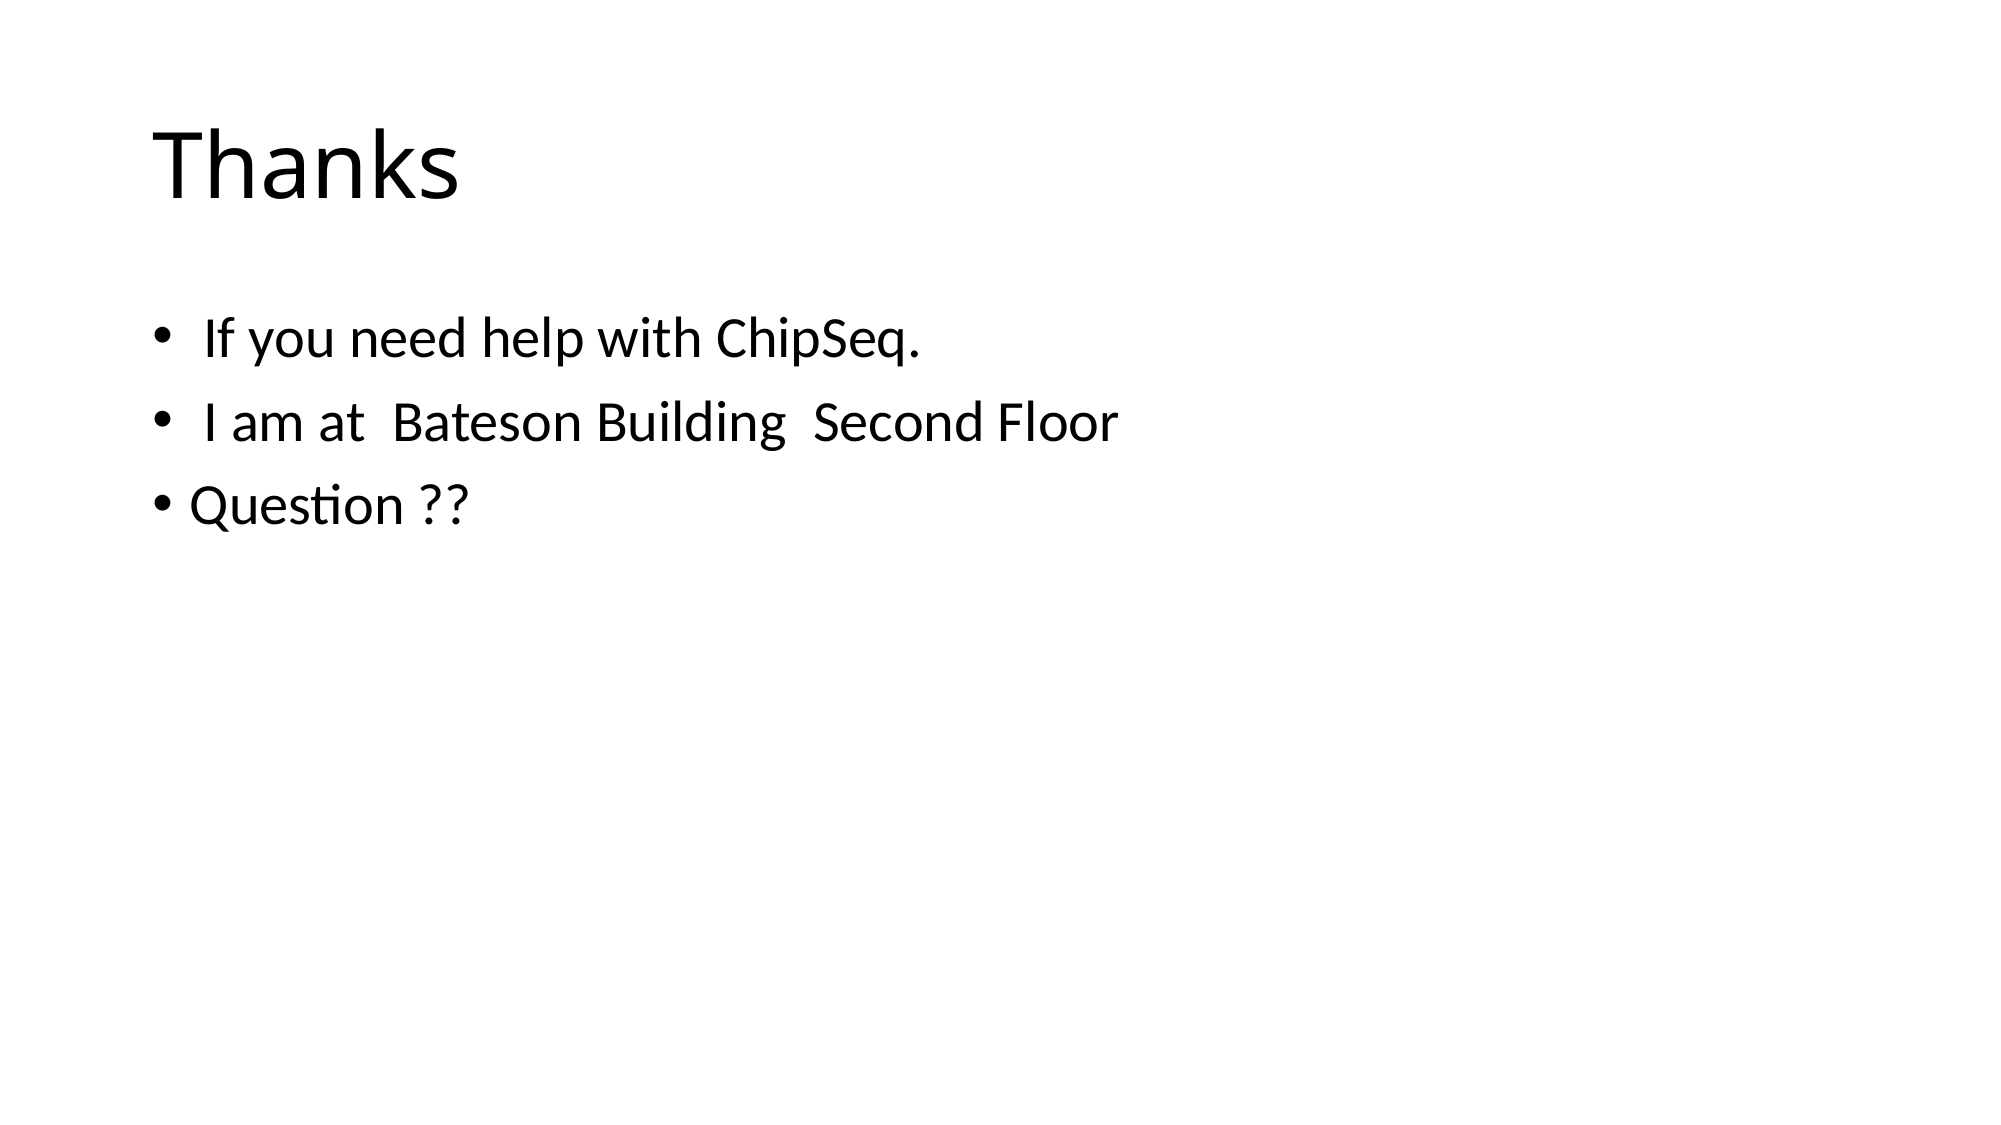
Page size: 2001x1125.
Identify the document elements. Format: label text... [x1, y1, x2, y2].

list If you need help with ChipSeq. I am at Bateson Building Second Floor Question ?? [137, 299, 1863, 1014]
title Thanks [137, 59, 1863, 278]
